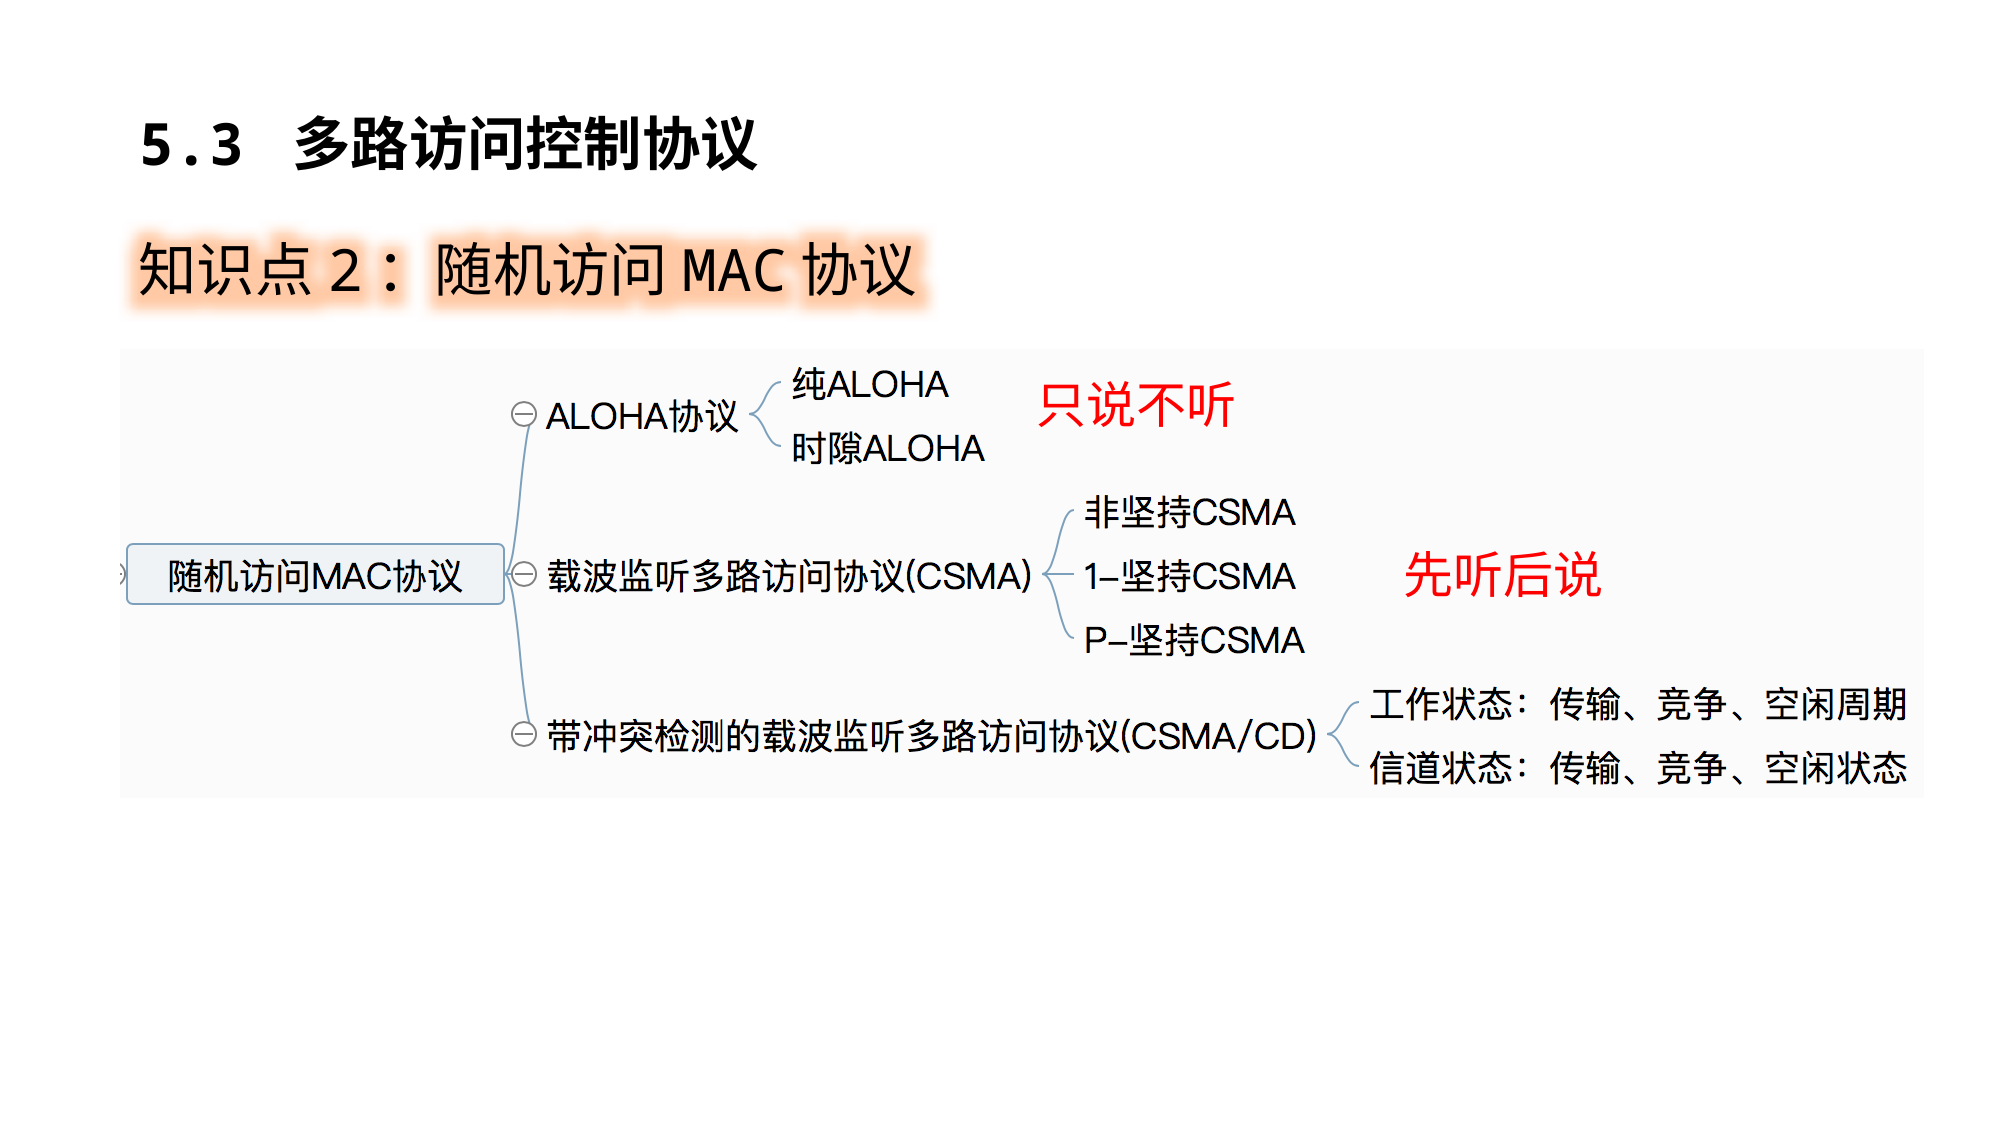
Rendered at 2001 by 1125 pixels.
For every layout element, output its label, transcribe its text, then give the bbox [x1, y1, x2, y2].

text_box 知识点2：随机访问MAC协议 [120, 172, 1945, 329]
text_box 练习题 [114, 166, 1954, 339]
picture [120, 349, 1924, 798]
text_box ALOHA系统的一般模型 [118, 170, 1949, 335]
text_box 5.3 多路访问控制协议 [120, 97, 1568, 153]
